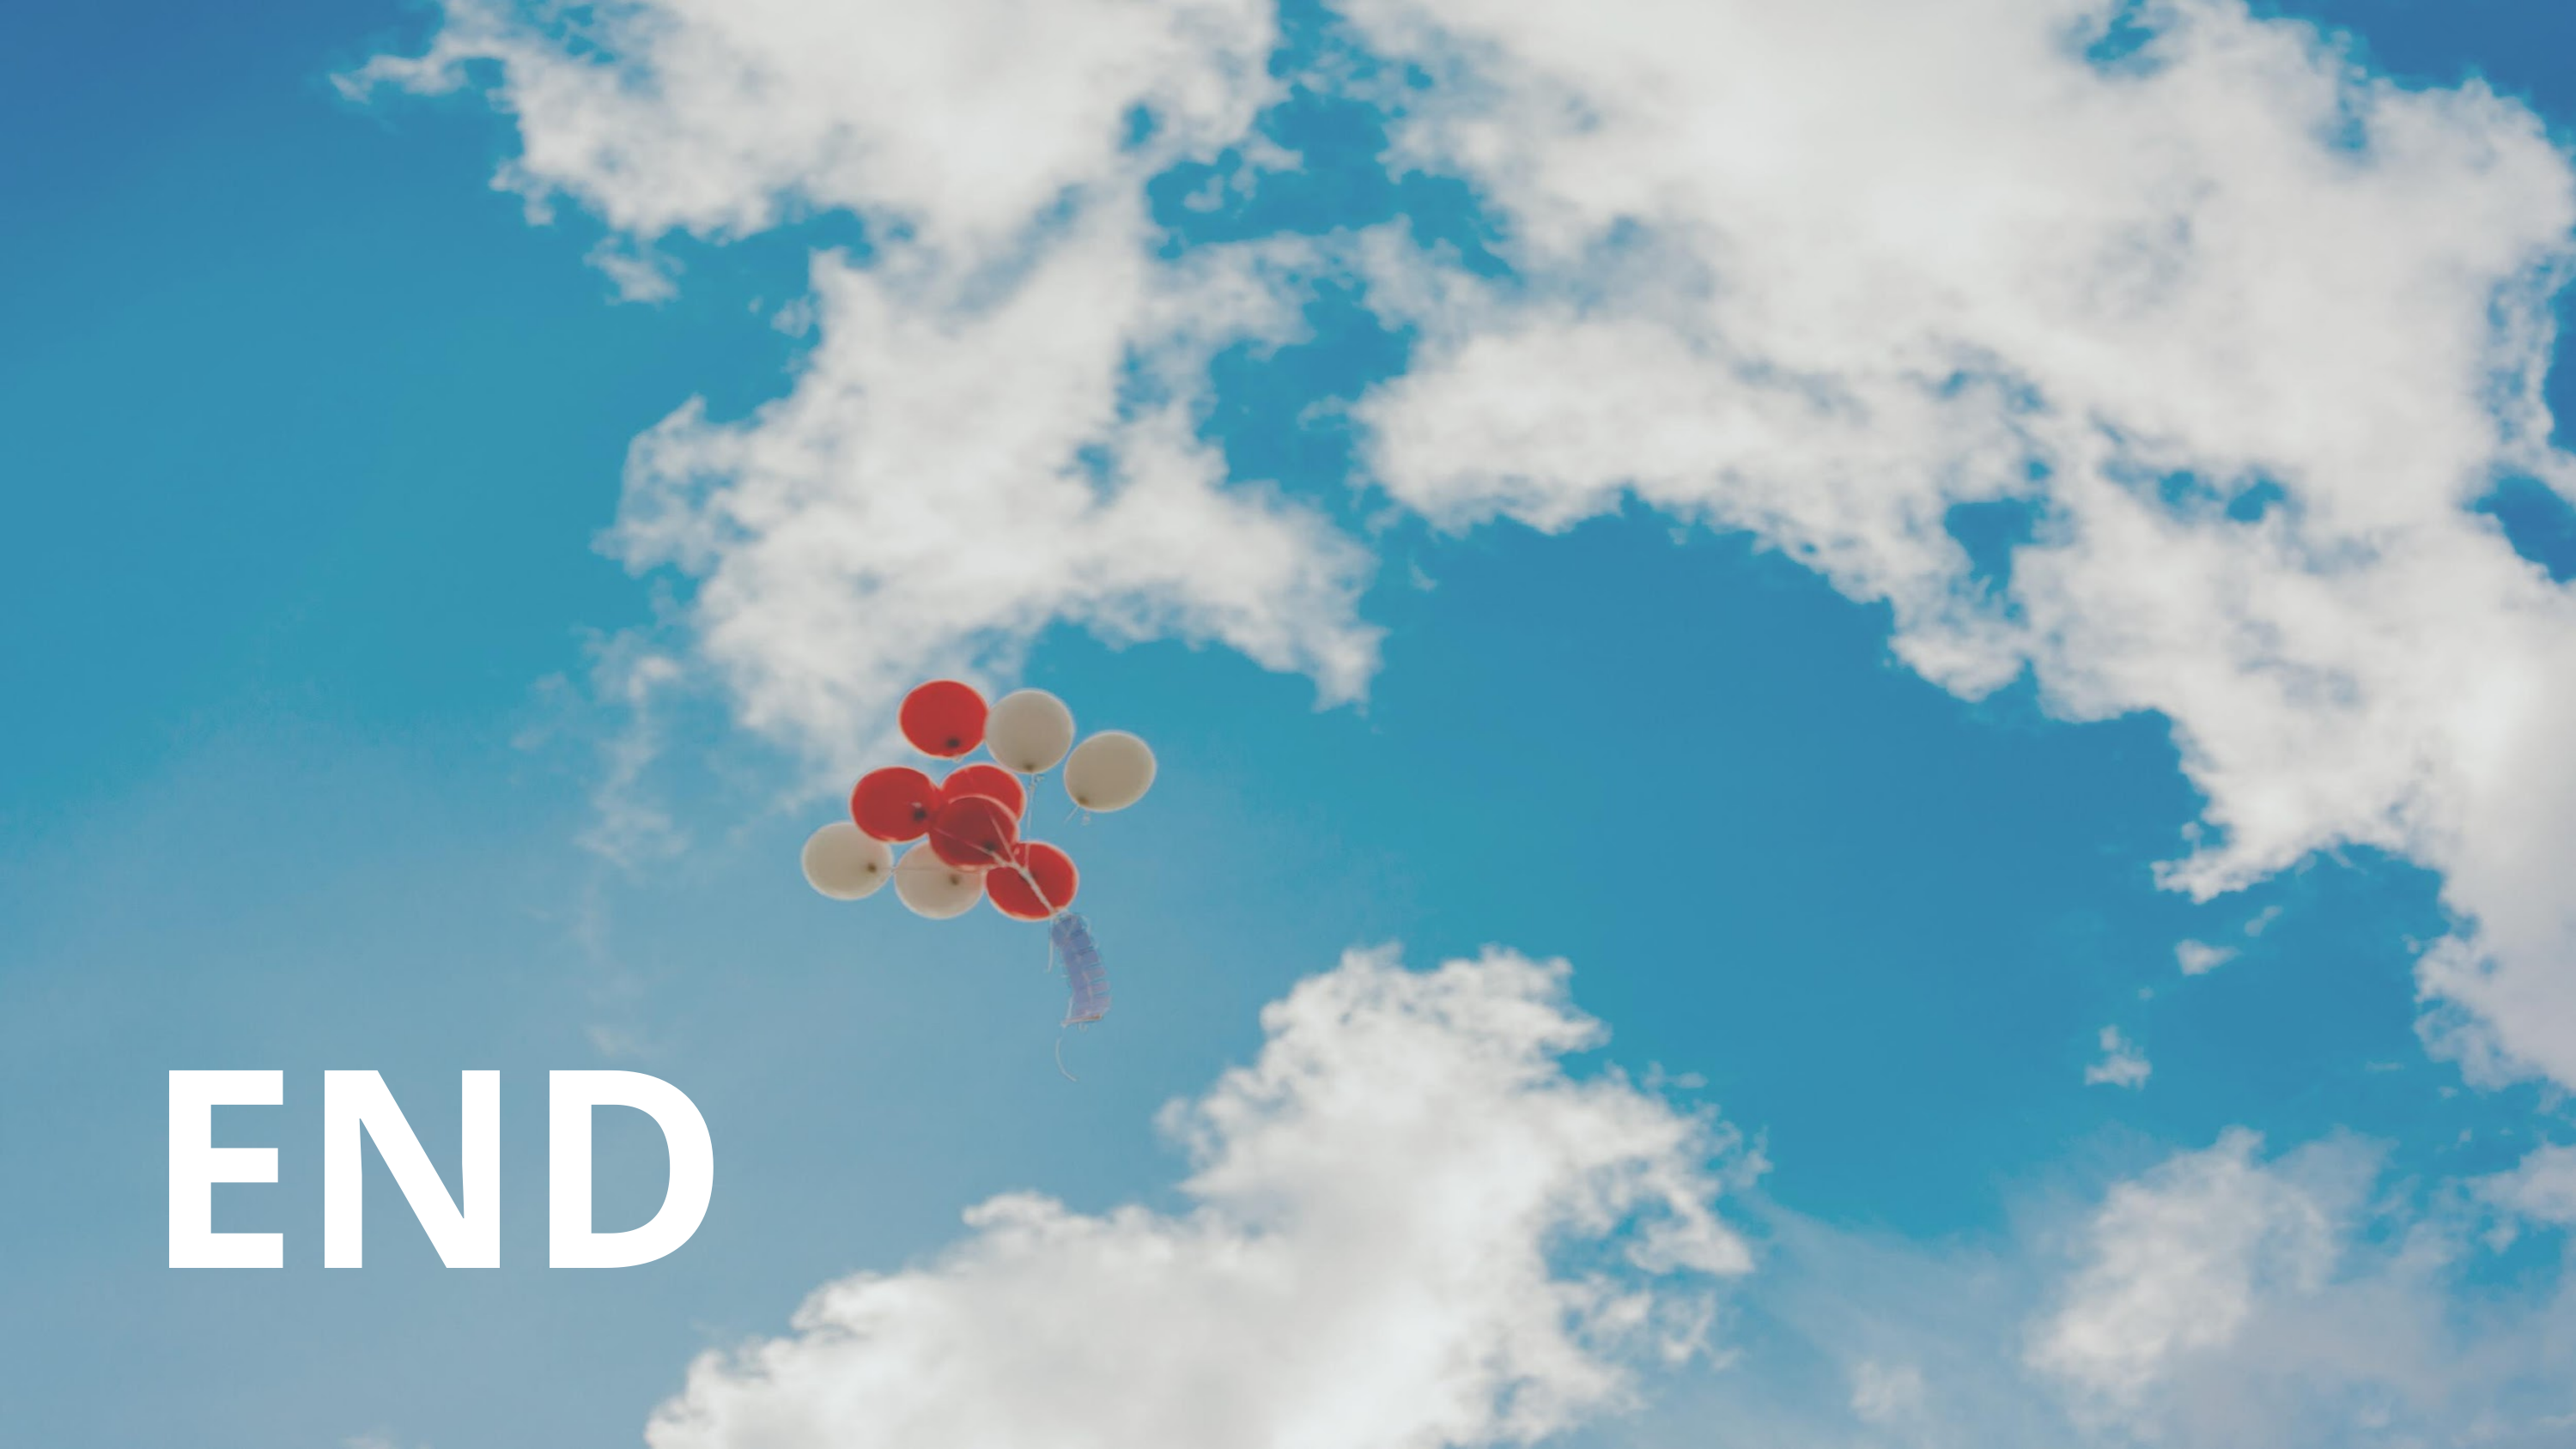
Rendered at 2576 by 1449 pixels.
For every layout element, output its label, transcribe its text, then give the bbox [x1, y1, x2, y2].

picture [0, 0, 2576, 1449]
text_box END [144, 1040, 879, 1304]
